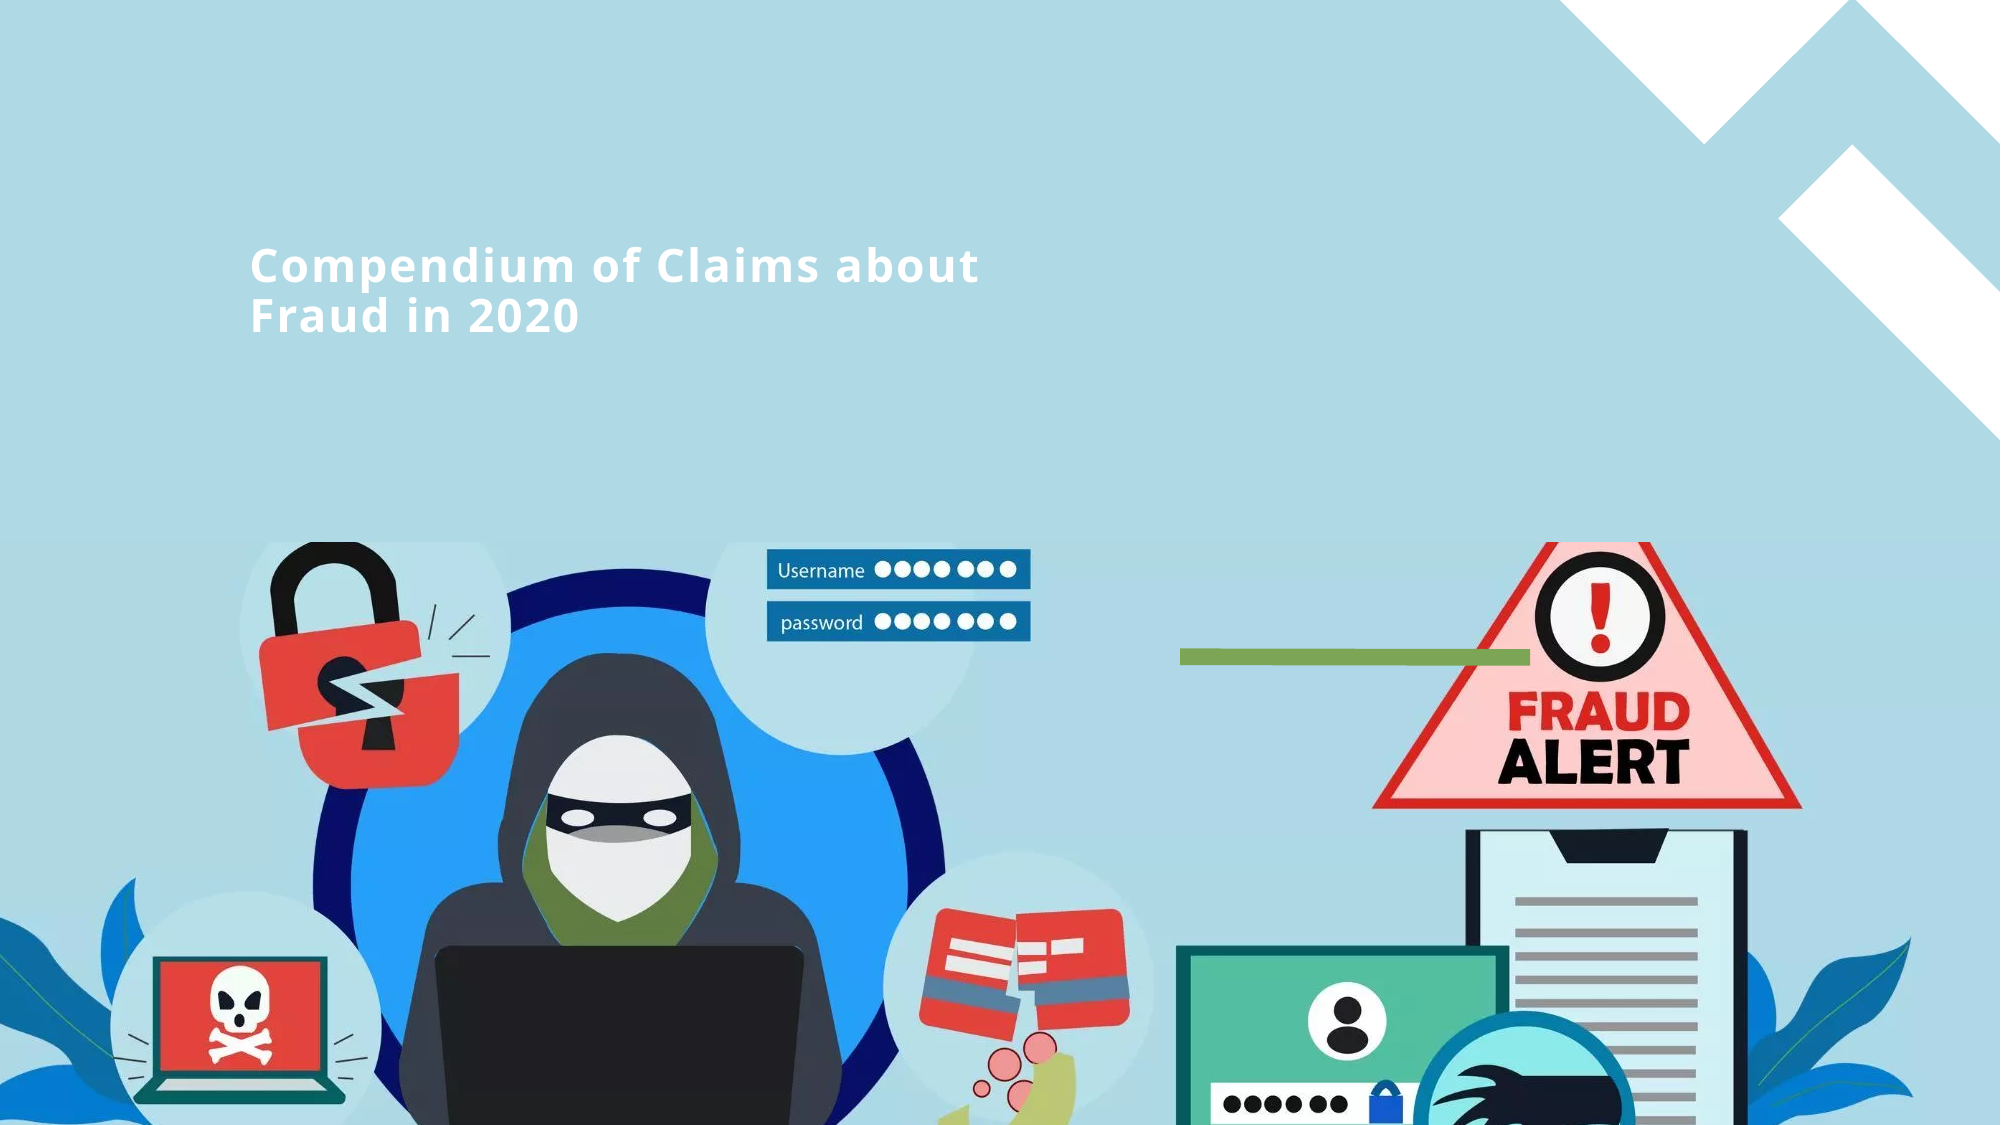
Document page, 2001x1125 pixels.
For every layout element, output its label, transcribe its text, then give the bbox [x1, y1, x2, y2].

picture [55, 1017, 63, 1024]
picture [1428, 1026, 1623, 1125]
picture [0, 542, 2000, 1125]
title Compendium of Claims about Fraud in 2020 [249, 242, 1060, 343]
picture [19, 983, 28, 988]
